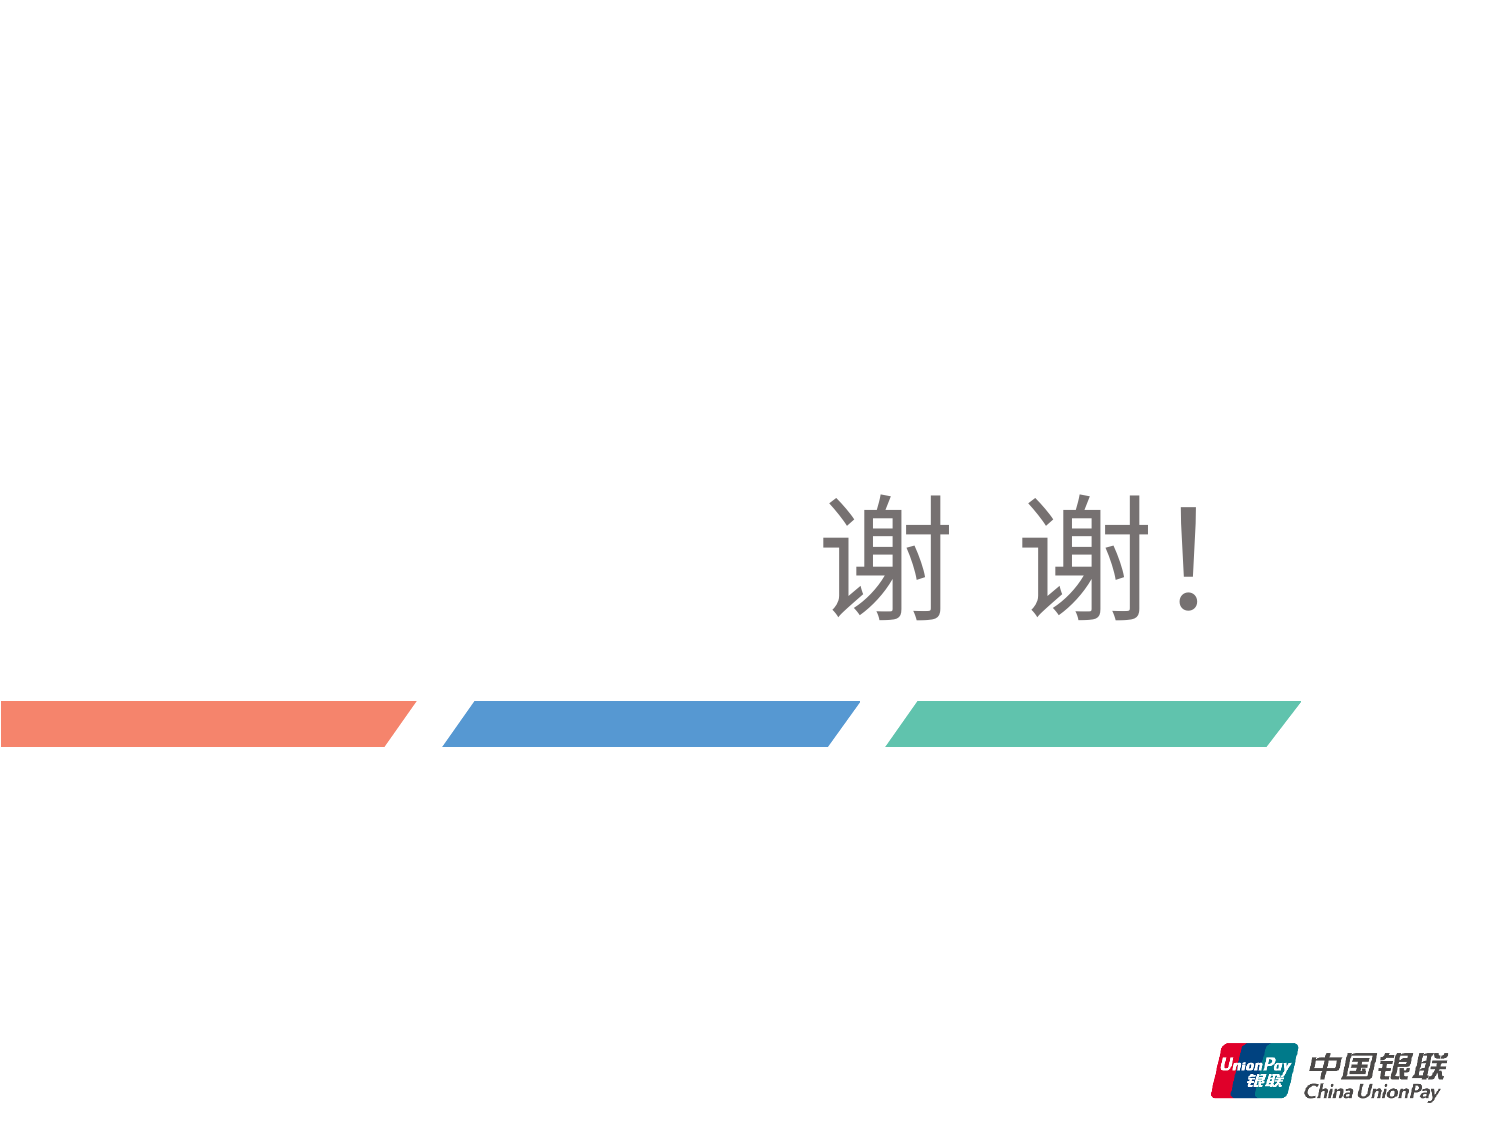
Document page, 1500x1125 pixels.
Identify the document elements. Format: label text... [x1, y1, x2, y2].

picture [1210, 1043, 1449, 1103]
text_box 谢 谢！ [803, 466, 1329, 646]
